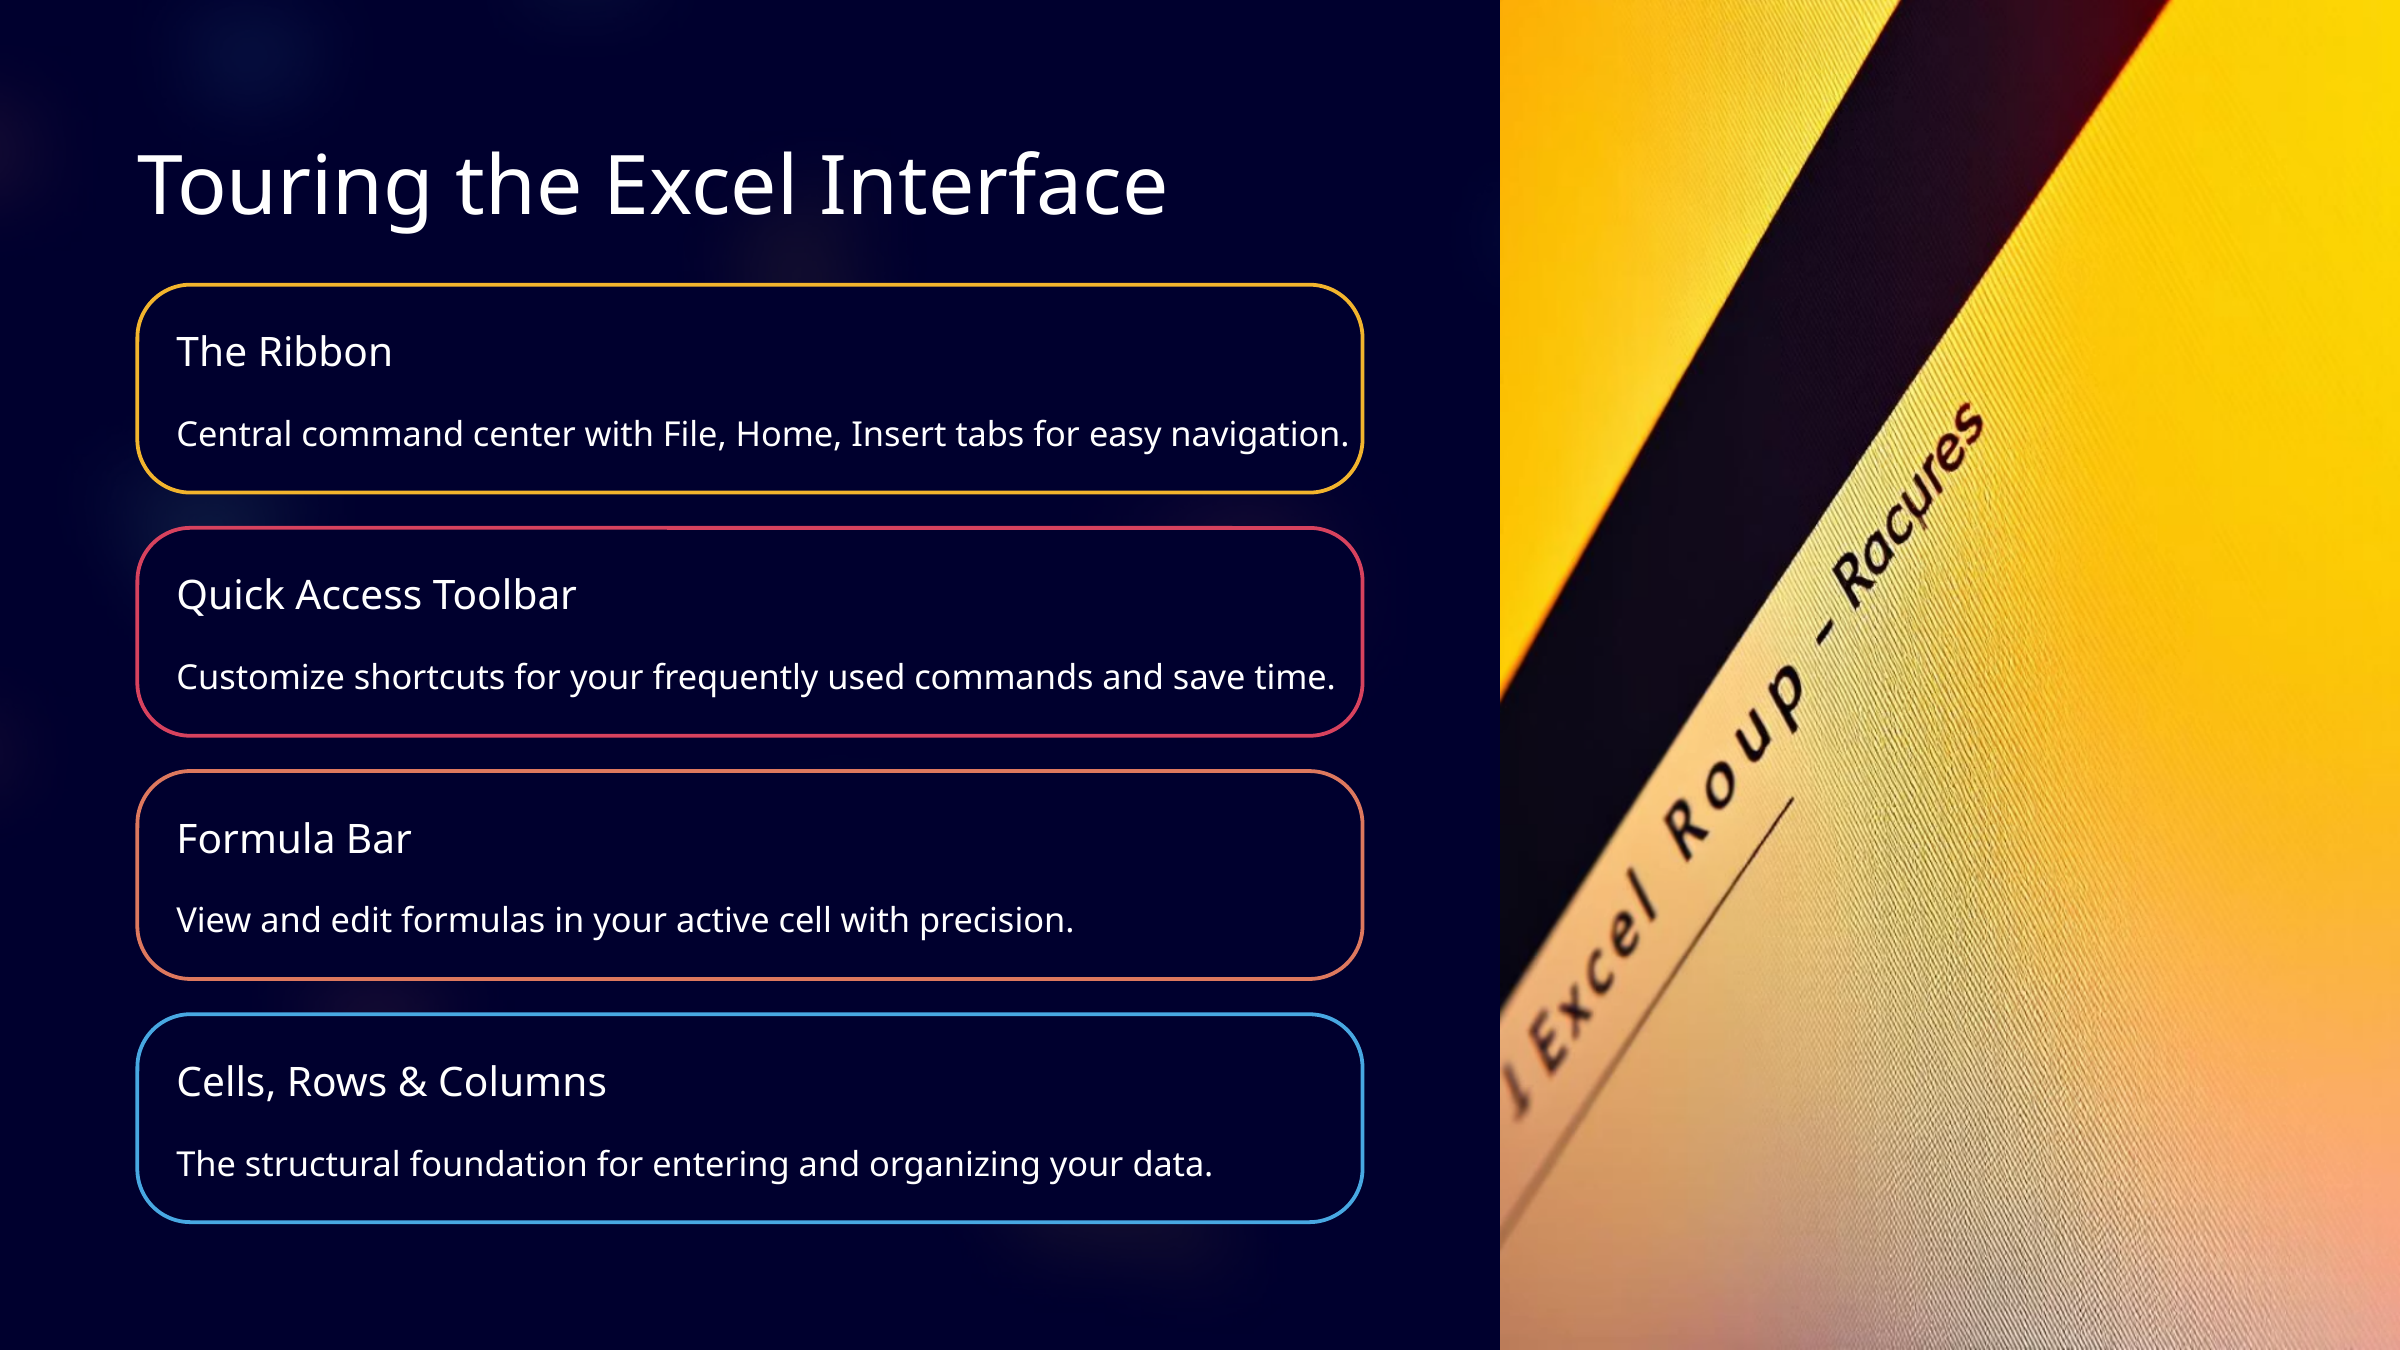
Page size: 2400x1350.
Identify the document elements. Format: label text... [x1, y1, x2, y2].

text_box The structural foundation for entering and organizing your data. [176, 1126, 1324, 1183]
text_box [137, 527, 1363, 736]
text_box The Ribbon [176, 323, 593, 376]
text_box Quick Access Toolbar [176, 566, 593, 619]
text_box Customize shortcuts for your frequently used commands and save time. [176, 640, 1324, 697]
text_box Touring the Excel Interface [137, 127, 1149, 232]
text_box Cells, Rows & Columns [176, 1053, 615, 1106]
text_box Central command center with File, Home, Insert tabs for easy navigation. [176, 397, 1324, 454]
text_box [137, 284, 1363, 493]
text_box [137, 1014, 1363, 1223]
text_box Formula Bar [176, 810, 593, 863]
text_box View and edit formulas in your active cell with precision. [176, 883, 1324, 940]
text_box [137, 771, 1363, 979]
picture [1499, 0, 2400, 1350]
